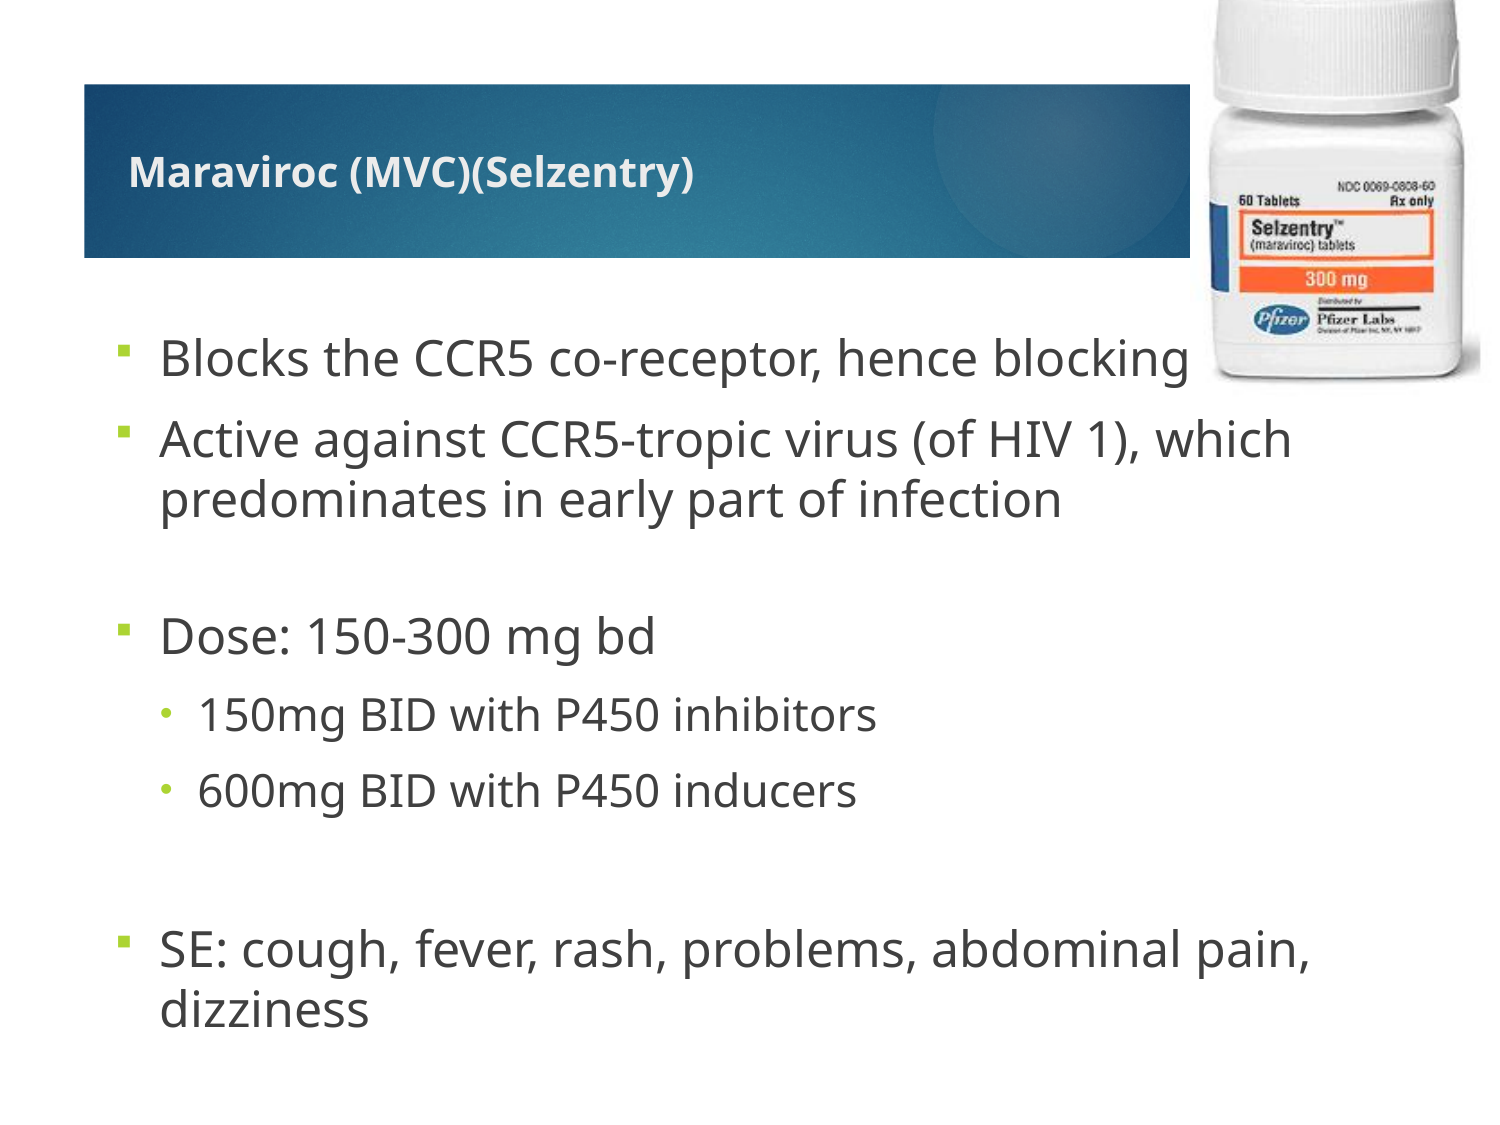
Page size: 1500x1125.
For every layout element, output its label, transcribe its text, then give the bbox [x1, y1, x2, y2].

picture [1190, 0, 1495, 401]
list Blocks the CCR5 co-receptor, hence blocking viral entry Active against CCR5-tropic virus (of HIV 1), which predominates in early part of infection Dose: 150-300 mg bd 150mg BID with P450 inhibitors 600mg BID with P450 inducers SE: cough, fever, rash, problems, abdominal pain, dizziness [24, 258, 1475, 1121]
title Maraviroc (MVC)(Selzentry) [112, 137, 1153, 254]
